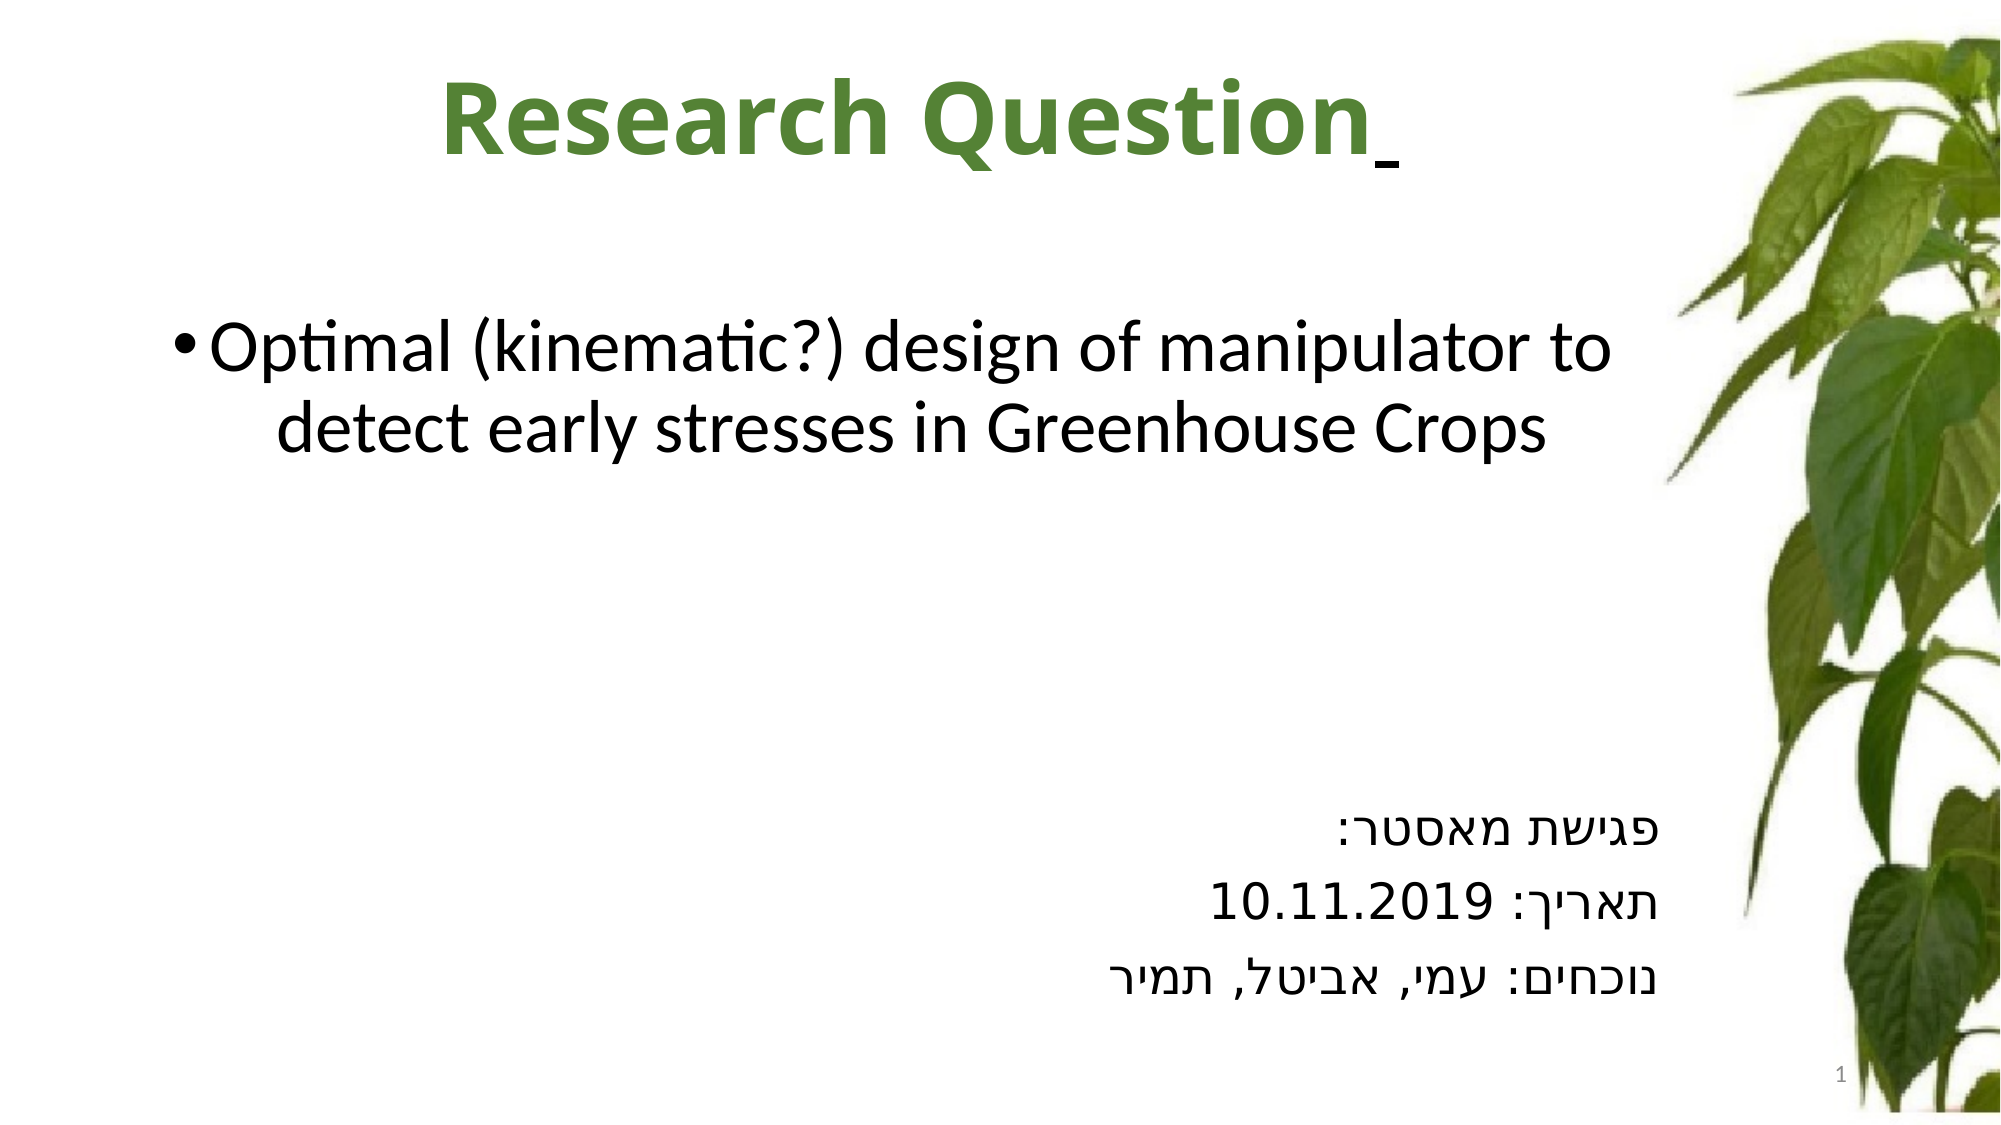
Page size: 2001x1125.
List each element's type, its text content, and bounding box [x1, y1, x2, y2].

text_box פגישת מאסטר: תאריך: 10.11.2019 נוכחים: עמי, אביטל, תמיר [162, 794, 1675, 1125]
picture [0, 0, 2001, 1125]
text_box 1 [1675, 1042, 1862, 1103]
text_box Research Question [56, 13, 1782, 231]
text_box Optimal (kinematic?) design of manipulator to detect early stresses in Greenhouse Crops [137, 299, 1650, 570]
